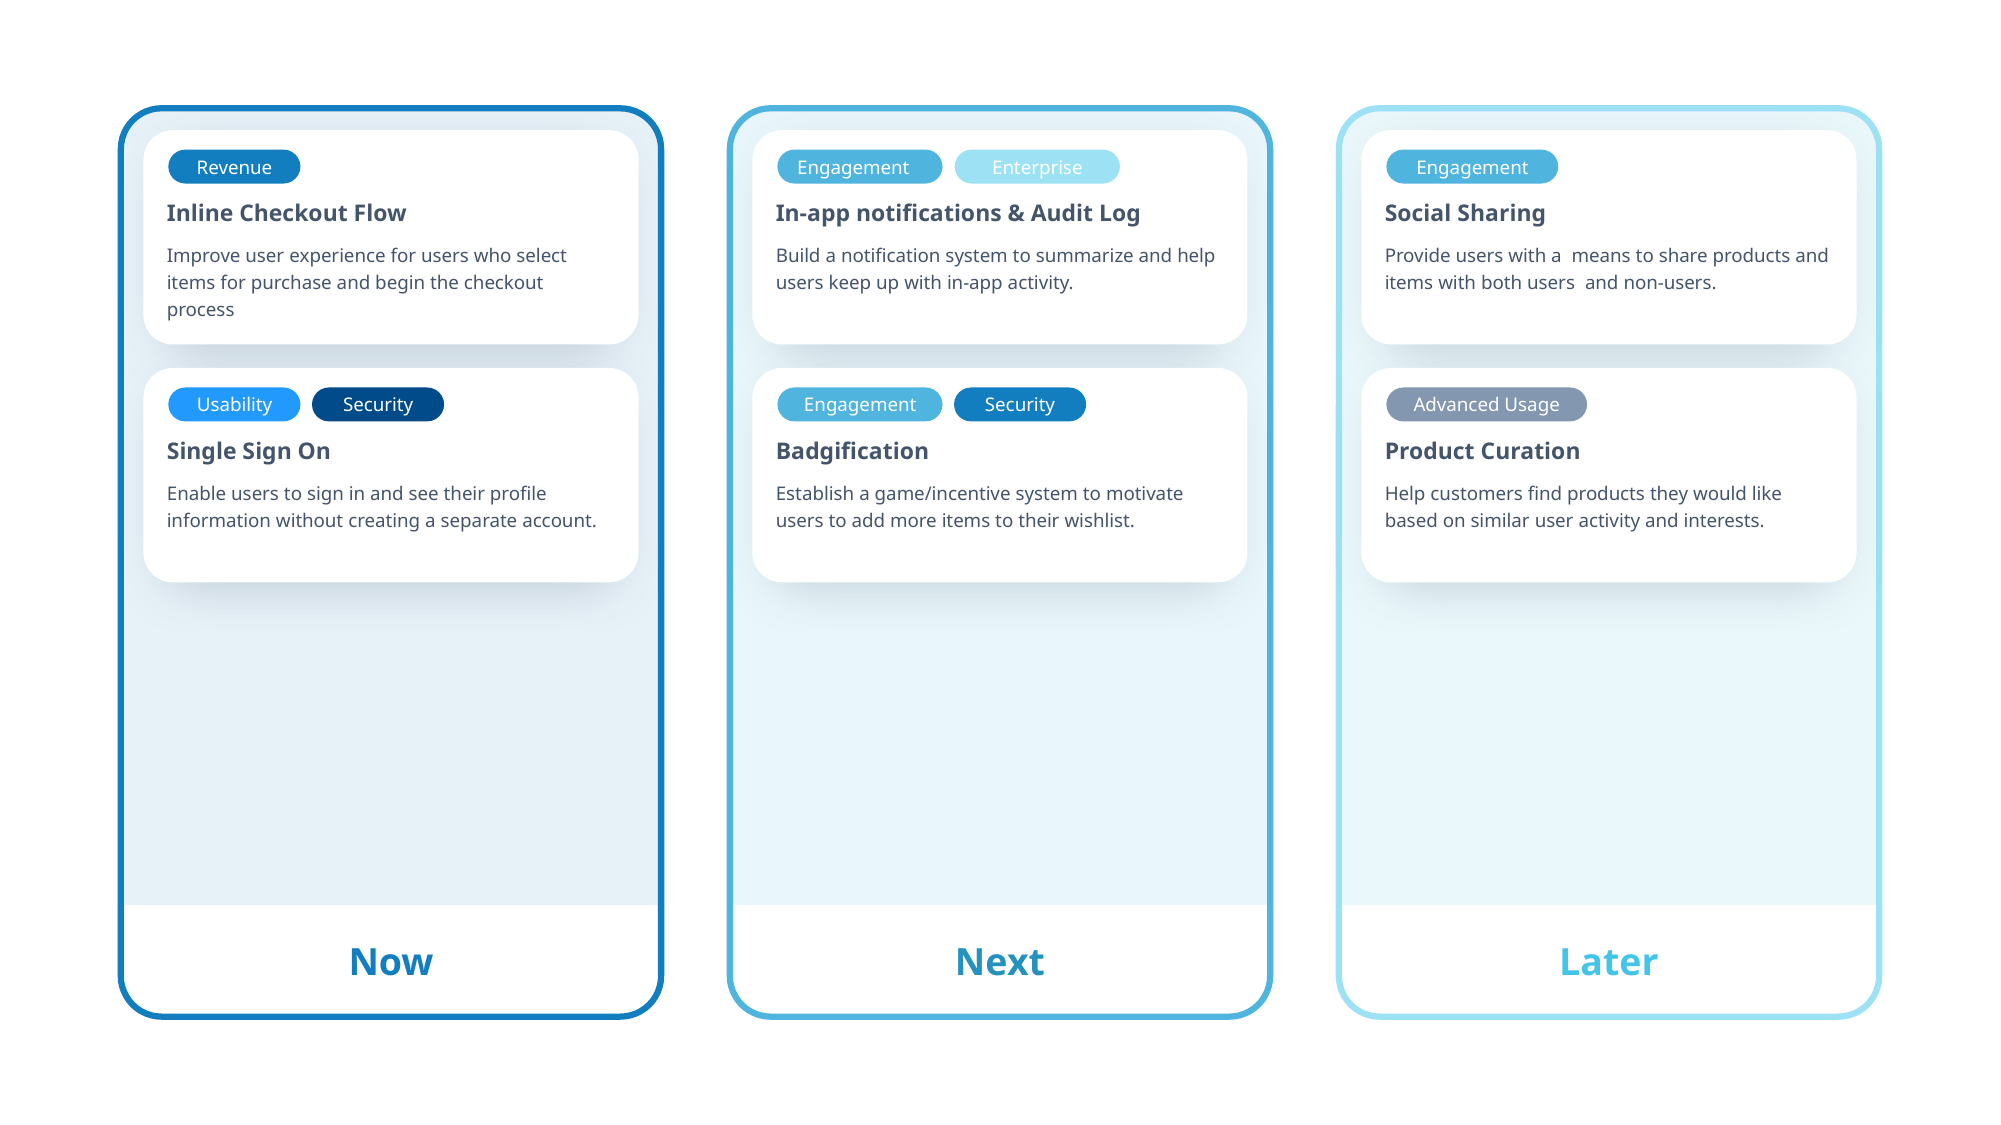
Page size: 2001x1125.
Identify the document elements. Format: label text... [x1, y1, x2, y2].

text_box [120, 108, 662, 1017]
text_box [143, 367, 639, 583]
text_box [752, 367, 1248, 583]
text_box [729, 108, 1271, 1017]
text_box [1361, 130, 1857, 345]
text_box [752, 130, 1248, 345]
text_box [1361, 367, 1857, 583]
text_box Now [333, 930, 449, 991]
text_box Next [940, 930, 1060, 991]
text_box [143, 130, 639, 345]
text_box [1338, 108, 1880, 1017]
text_box Later [1544, 930, 1674, 991]
